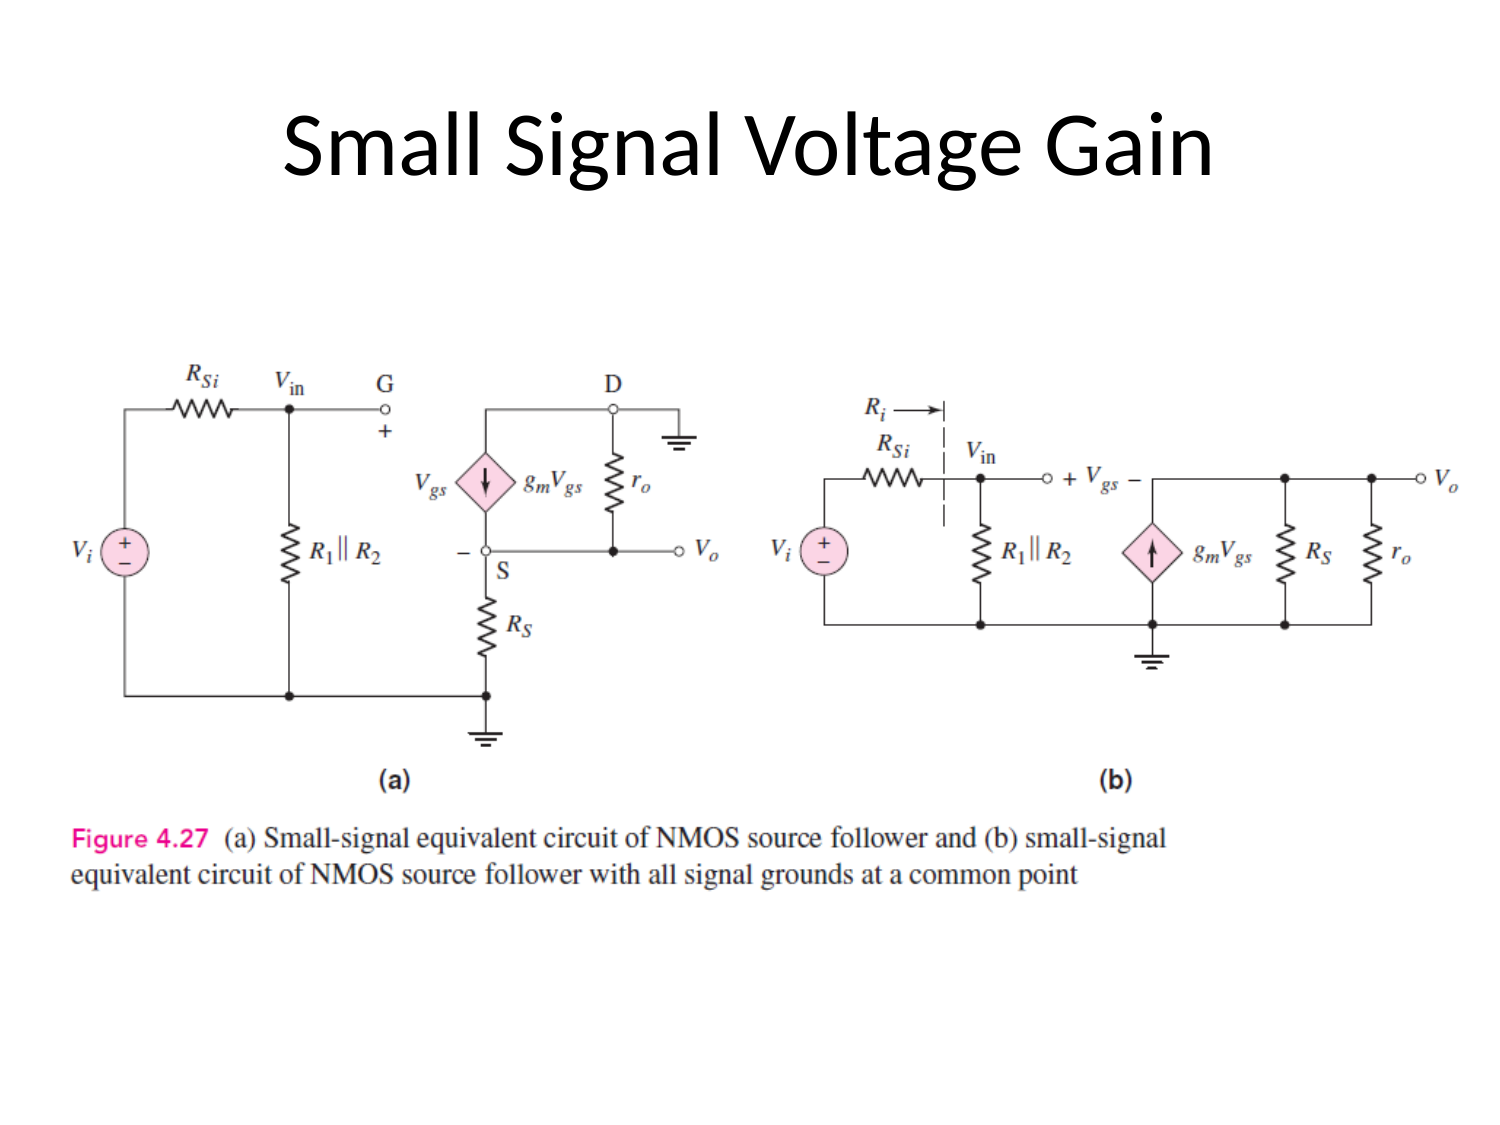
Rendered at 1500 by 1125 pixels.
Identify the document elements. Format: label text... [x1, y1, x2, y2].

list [23, 337, 1489, 926]
title Small Signal Voltage Gain [75, 45, 1425, 233]
